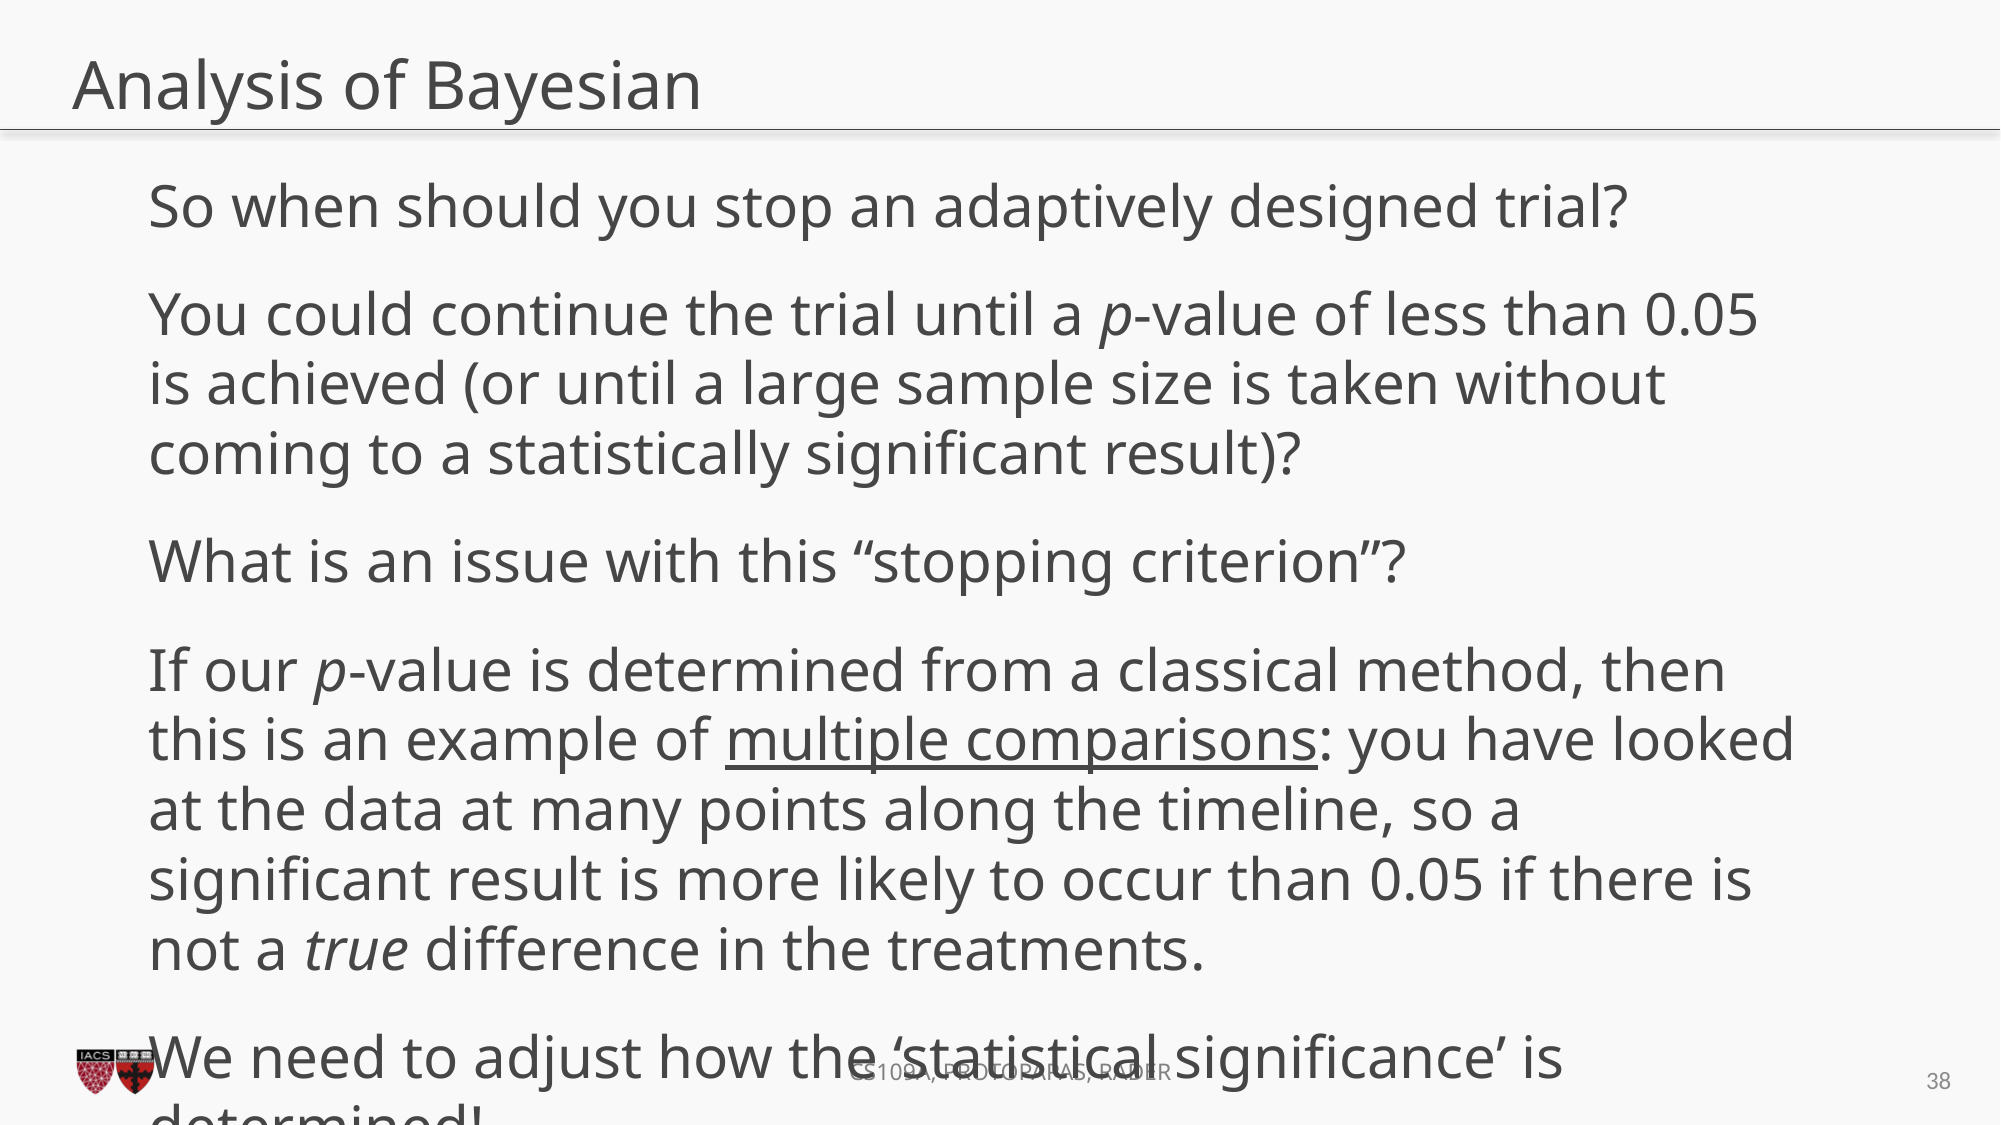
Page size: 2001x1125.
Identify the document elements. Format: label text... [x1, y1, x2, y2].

slide_number 38 [1500, 1050, 1967, 1110]
title Analysis of Bayesian [57, 35, 1943, 162]
list So when should you stop an adaptively designed trial? You could continue the trial until a p-value of less than 0.05 is achieved (or until a large sample size is taken without coming to a statistically significant result)? What is an issue with this “stopping criterion”? If our p-value is determined from a classical method, then this is an example of multiple comparisons: you have looked at the data at many points along the timeline, so a significant result is more likely to occur than 0.05 if there is not a true difference in the treatments. We need to adjust how the ‘statistical significance’ is determined! [134, 161, 1829, 1003]
picture [75, 1049, 155, 1095]
